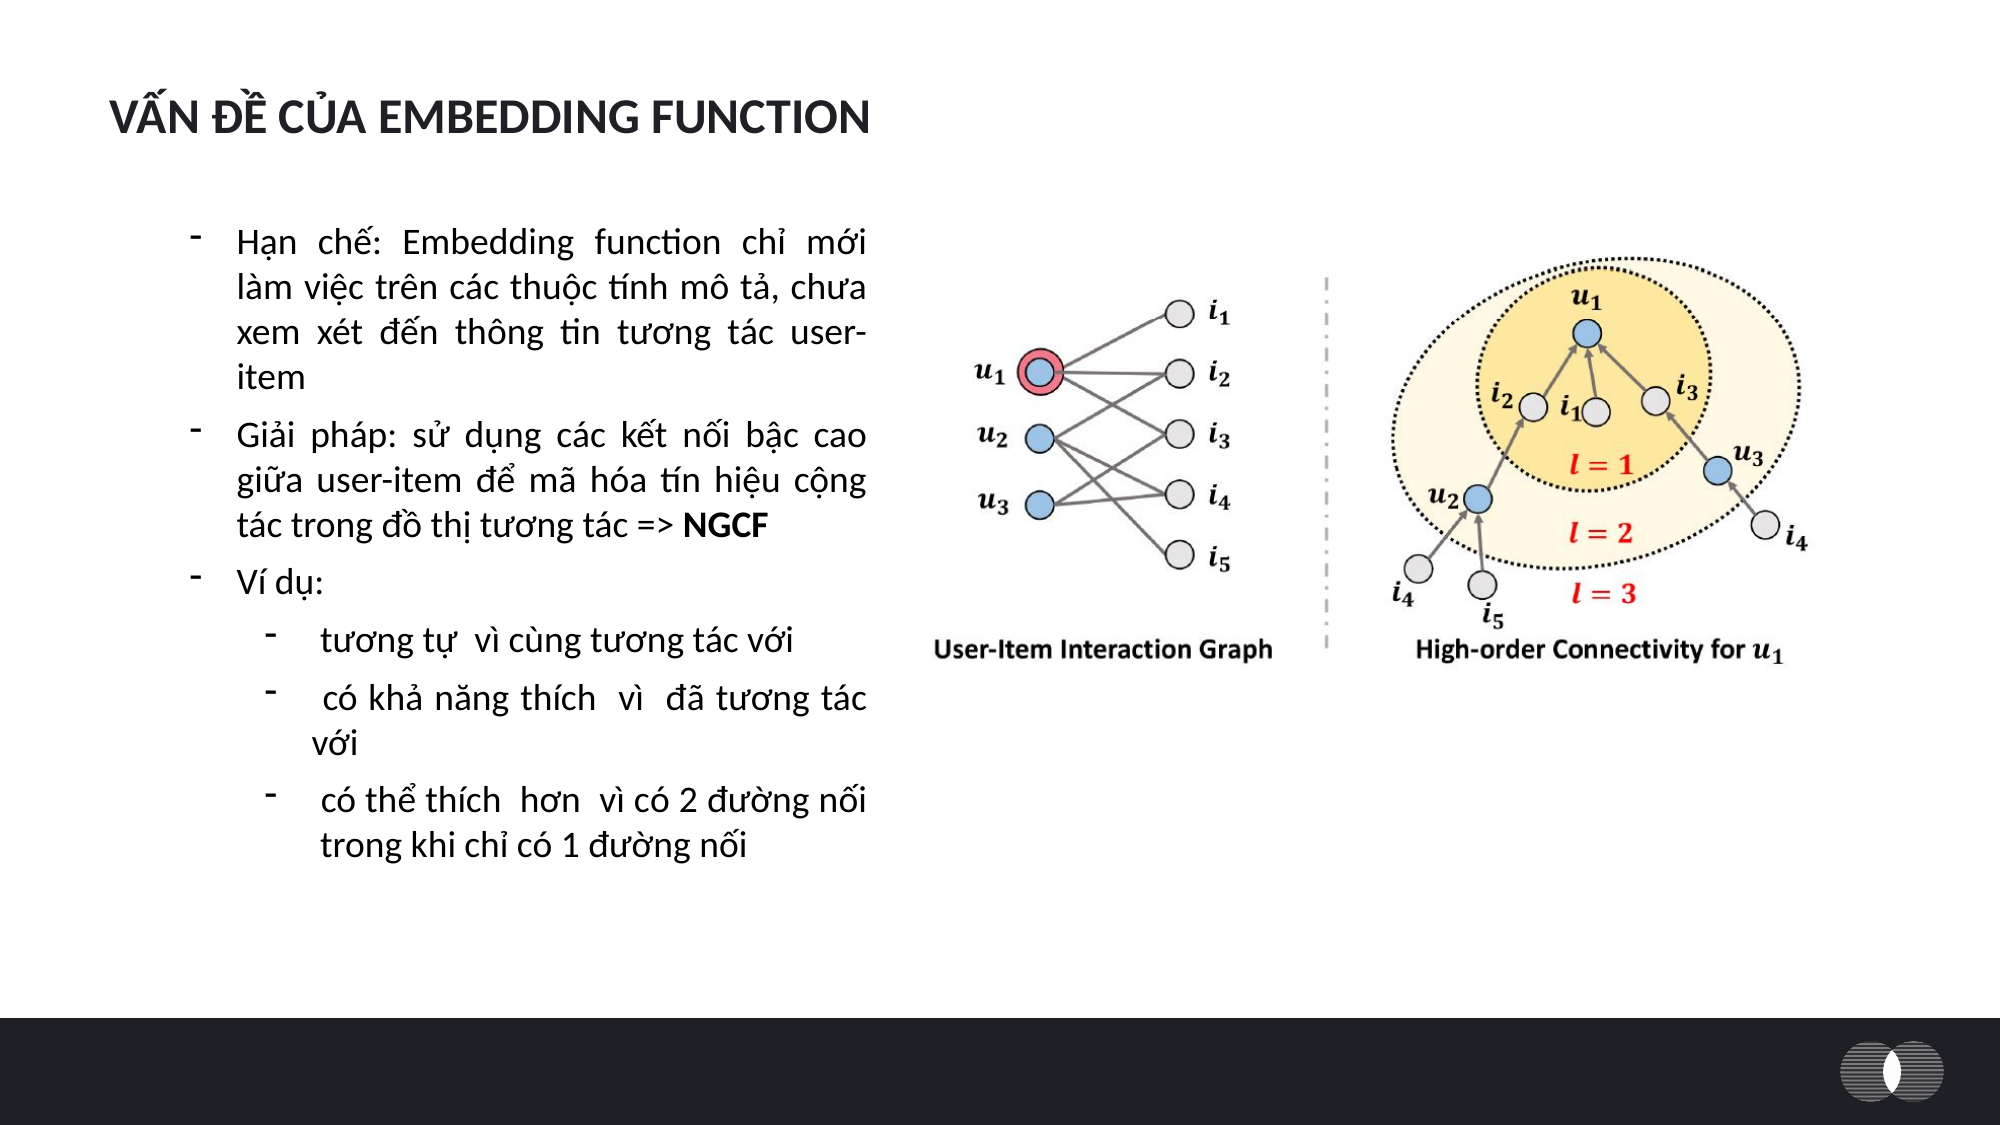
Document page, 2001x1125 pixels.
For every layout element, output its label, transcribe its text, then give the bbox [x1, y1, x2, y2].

text_box VẤN ĐỀ CỦA EMBEDDING FUNCTION [94, 76, 1415, 152]
text_box [0, 1018, 2000, 1125]
picture [899, 247, 1841, 675]
picture [1840, 1041, 1944, 1102]
